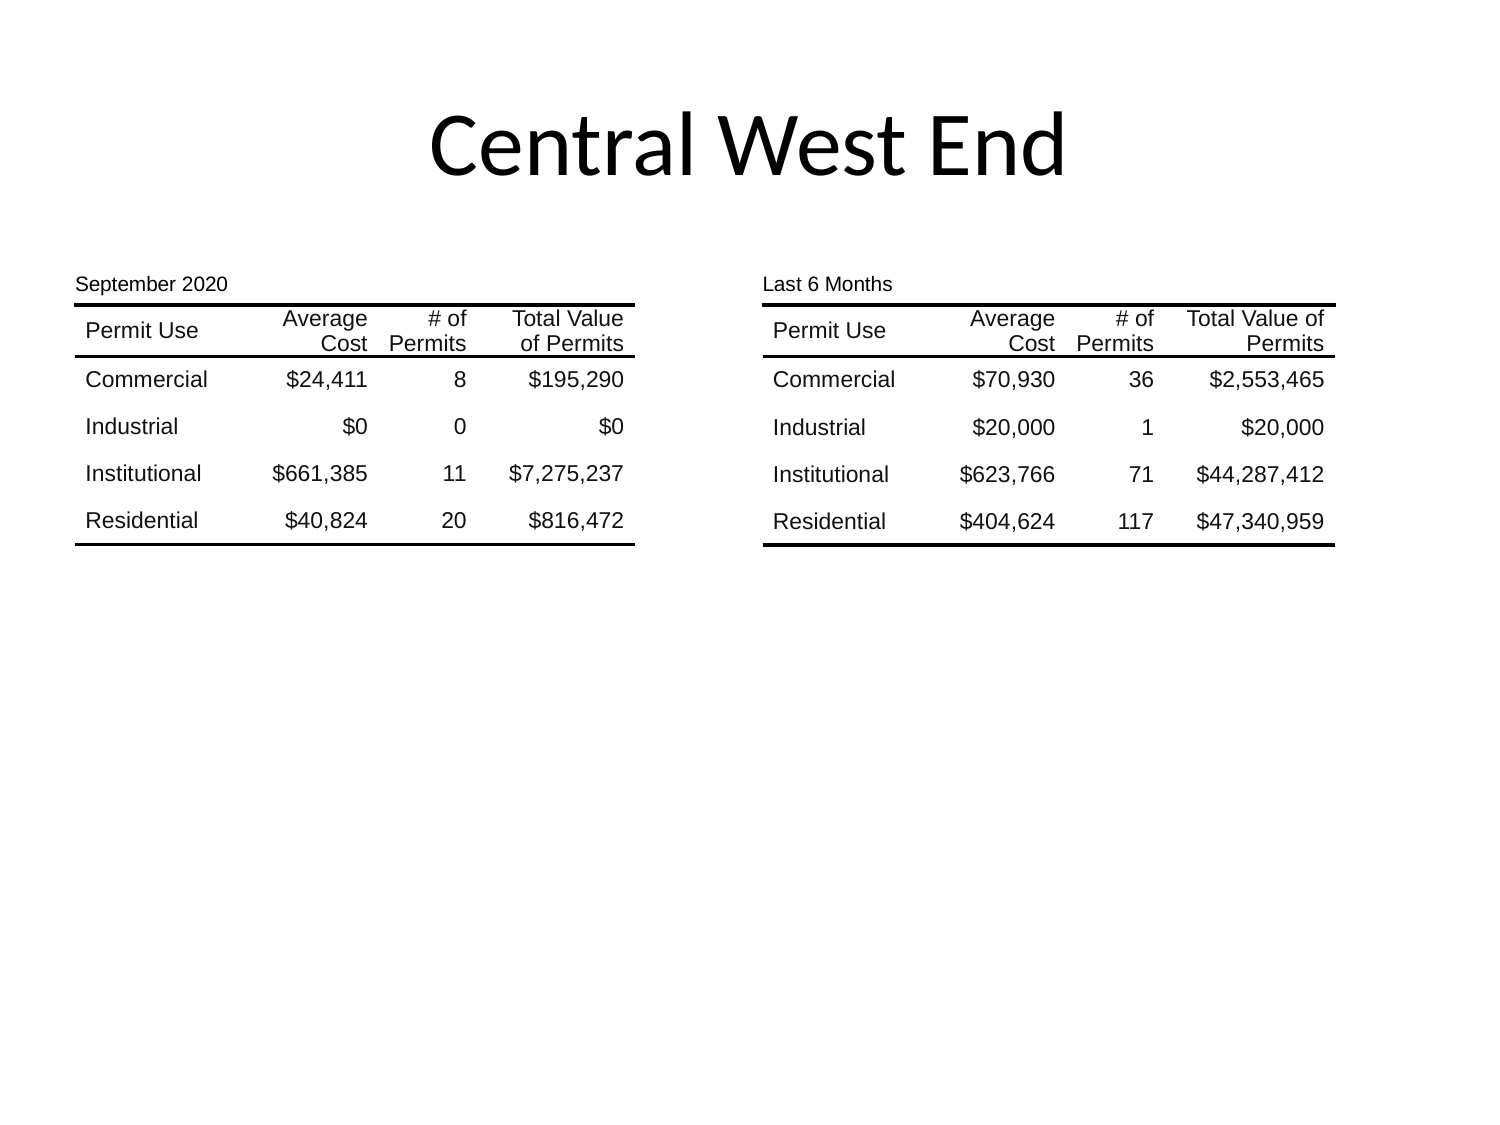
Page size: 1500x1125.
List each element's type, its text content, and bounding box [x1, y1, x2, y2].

table_cell Industrial [75, 404, 240, 450]
table_cell 71 [1066, 451, 1165, 498]
table_cell $44,287,412 [1165, 451, 1335, 498]
table_cell $70,930 [928, 358, 1066, 404]
table_cell 11 [378, 450, 477, 497]
table_header Last 6 Months [763, 263, 1334, 303]
table_cell Residential [75, 497, 240, 543]
table_cell Commercial [763, 358, 928, 404]
table_cell 1 [1066, 404, 1165, 451]
table_cell $816,472 [477, 497, 635, 543]
table_cell Institutional [75, 450, 240, 497]
table_cell $195,290 [477, 358, 635, 404]
table_header September 2020 [76, 263, 634, 303]
table_cell Residential [763, 498, 928, 543]
table_cell 8 [378, 358, 477, 404]
table_cell 0 [378, 404, 477, 450]
table_cell 36 [1066, 358, 1165, 404]
table_cell $661,385 [240, 450, 378, 497]
table_cell $2,553,465 [1165, 358, 1335, 404]
table_cell $24,411 [240, 358, 378, 404]
table_cell $47,340,959 [1165, 498, 1335, 543]
table_cell Total Value of Permits [1165, 307, 1335, 355]
table_cell 117 [1066, 498, 1165, 543]
table_cell Permit Use [763, 307, 928, 355]
table_cell $40,824 [240, 497, 378, 543]
title Central West End [75, 45, 1425, 233]
table_cell $20,000 [1165, 404, 1335, 451]
table_cell $7,275,237 [477, 450, 635, 497]
table_cell $20,000 [928, 404, 1066, 451]
table_cell 20 [378, 497, 477, 543]
table_cell Commercial [75, 358, 240, 404]
table_cell # of Permits [378, 307, 477, 355]
table_cell Average Cost [240, 307, 378, 355]
table_cell # of Permits [1066, 307, 1165, 355]
table_cell $623,766 [928, 451, 1066, 498]
table_cell Permit Use [75, 307, 240, 355]
table_cell Total Value of Permits [477, 307, 635, 355]
table_cell $404,624 [928, 498, 1066, 543]
table_cell $0 [240, 404, 378, 450]
table_cell Institutional [763, 451, 928, 498]
table_cell $0 [477, 404, 635, 450]
table_cell Industrial [763, 404, 928, 451]
table_cell Average Cost [928, 307, 1066, 355]
